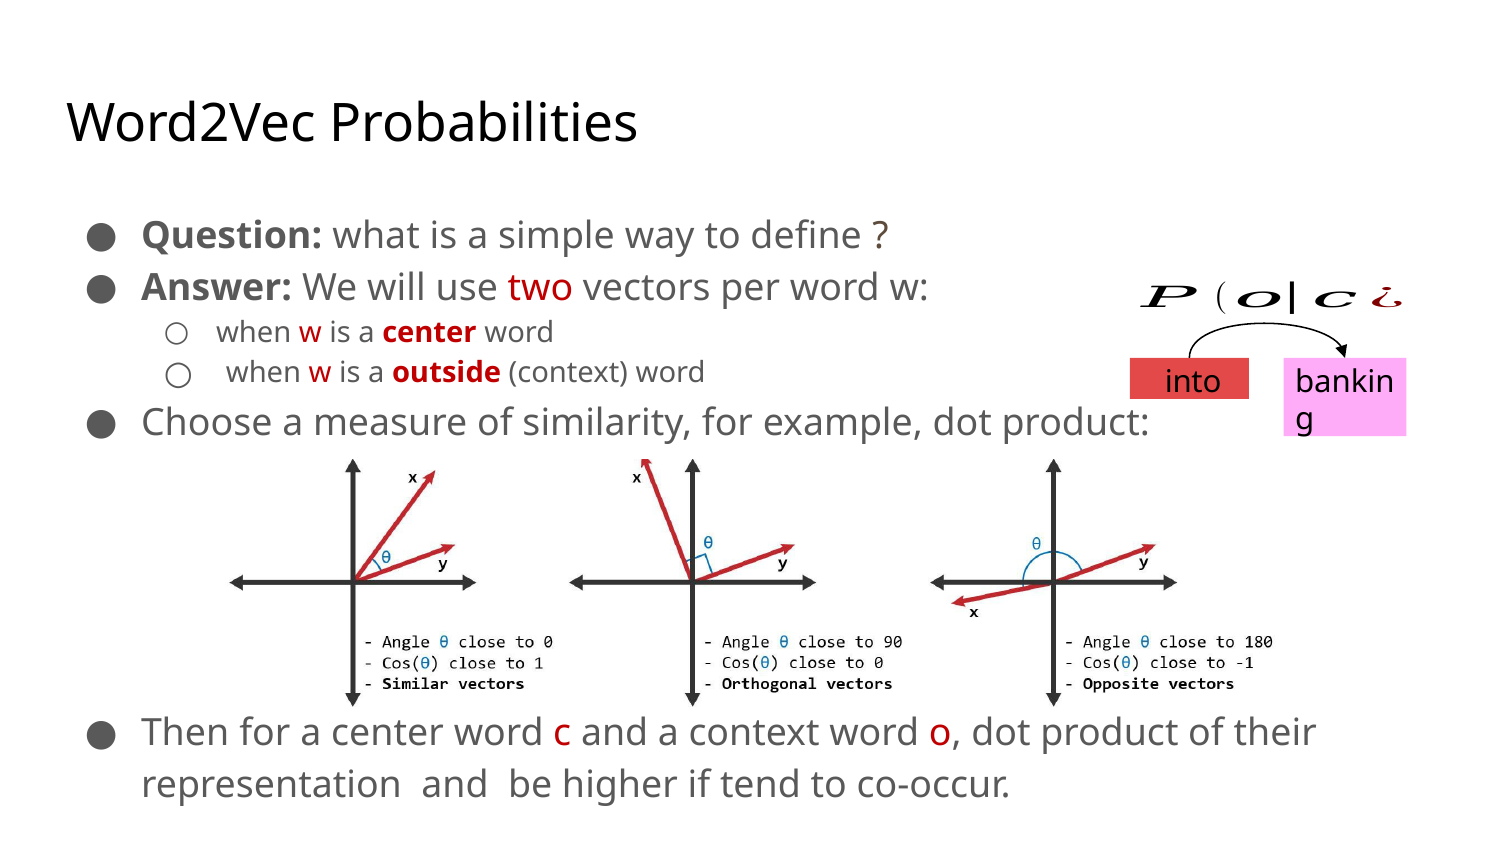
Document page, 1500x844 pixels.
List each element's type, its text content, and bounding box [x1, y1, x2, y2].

title Word2Vec Probabilities [51, 72, 1449, 167]
picture [215, 459, 1284, 713]
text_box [1129, 279, 1438, 448]
